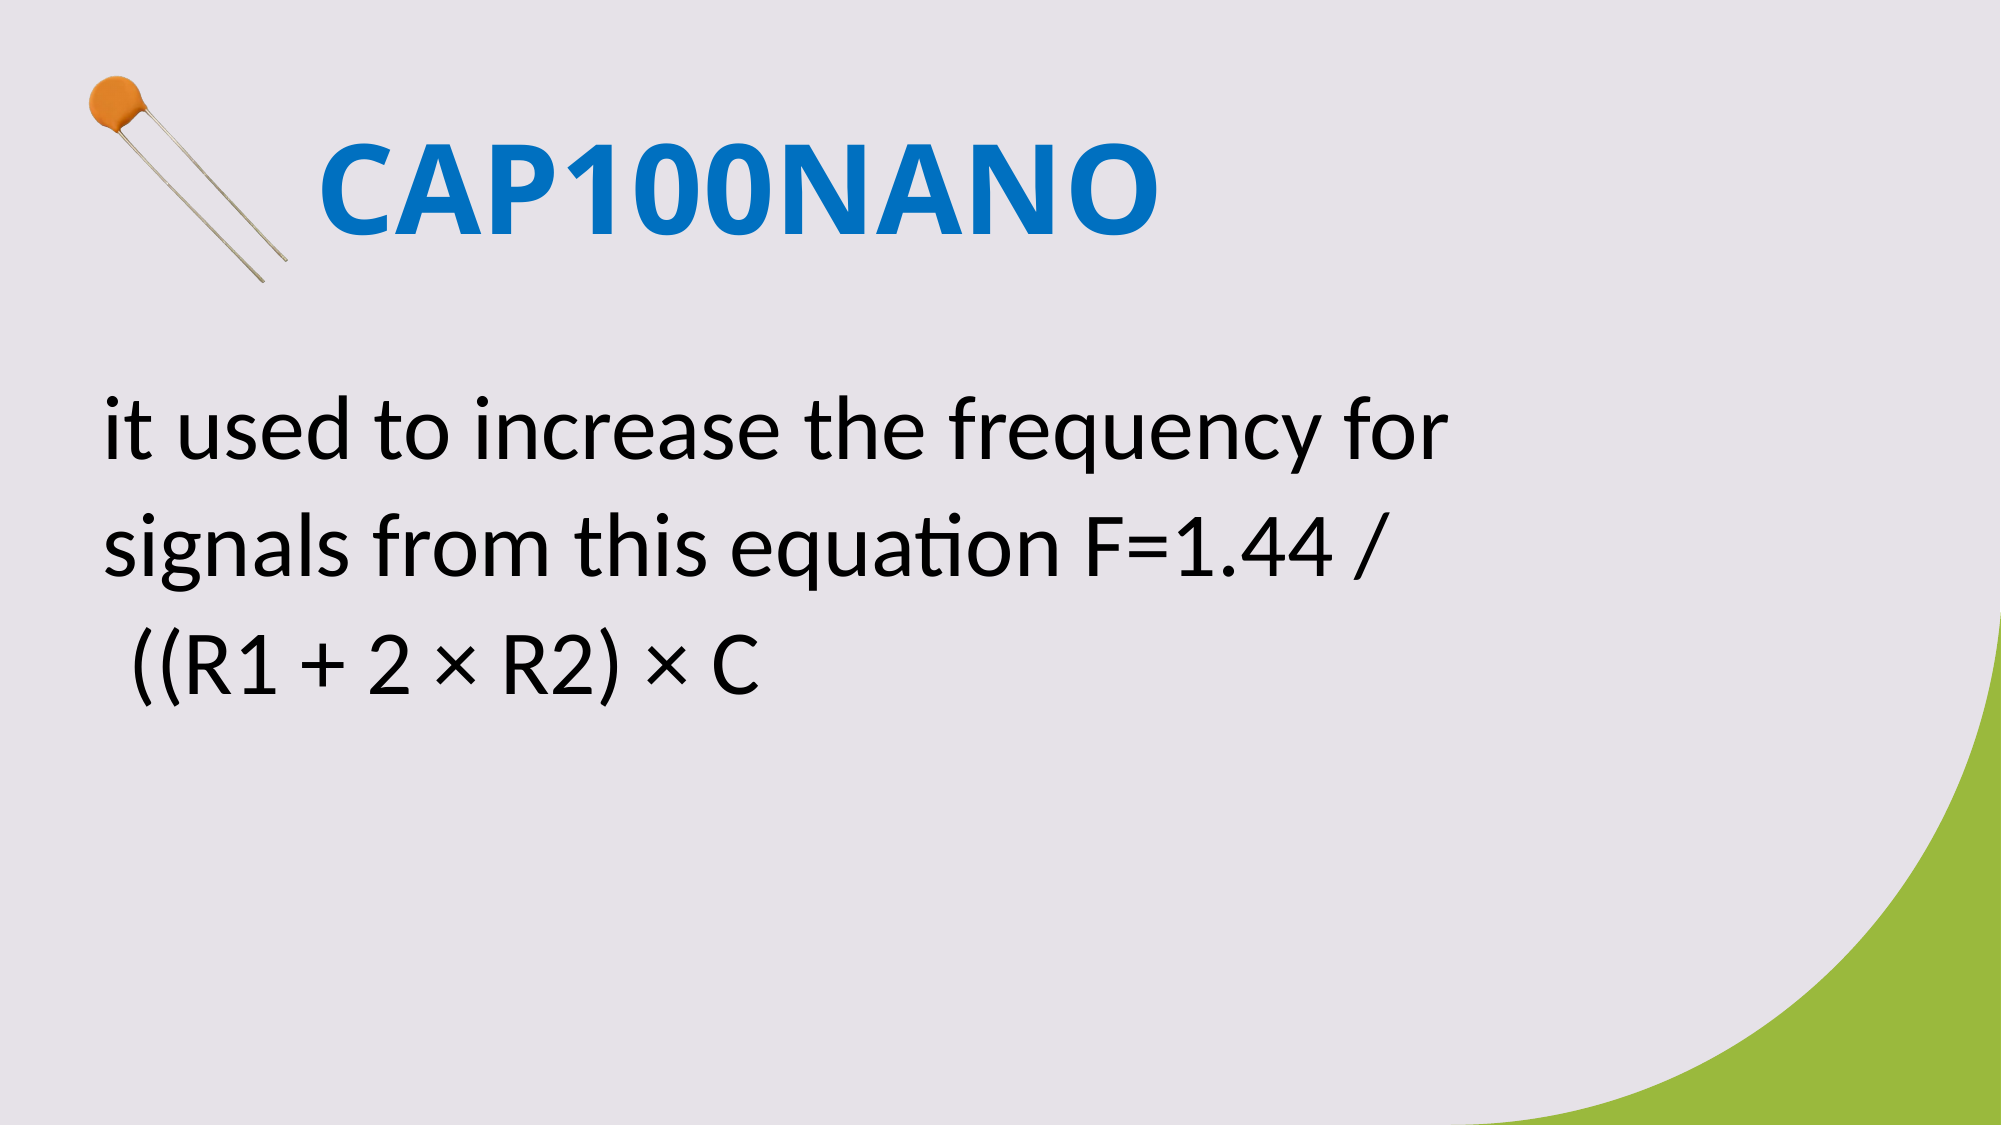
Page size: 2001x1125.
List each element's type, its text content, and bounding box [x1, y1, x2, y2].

text_box CAP100NANO [300, 101, 1302, 312]
picture [87, 75, 289, 288]
text_box it used to increase the frequency for signals from this equation F=1.44 / ((R1 + 2 × R2) × C [88, 352, 1504, 721]
